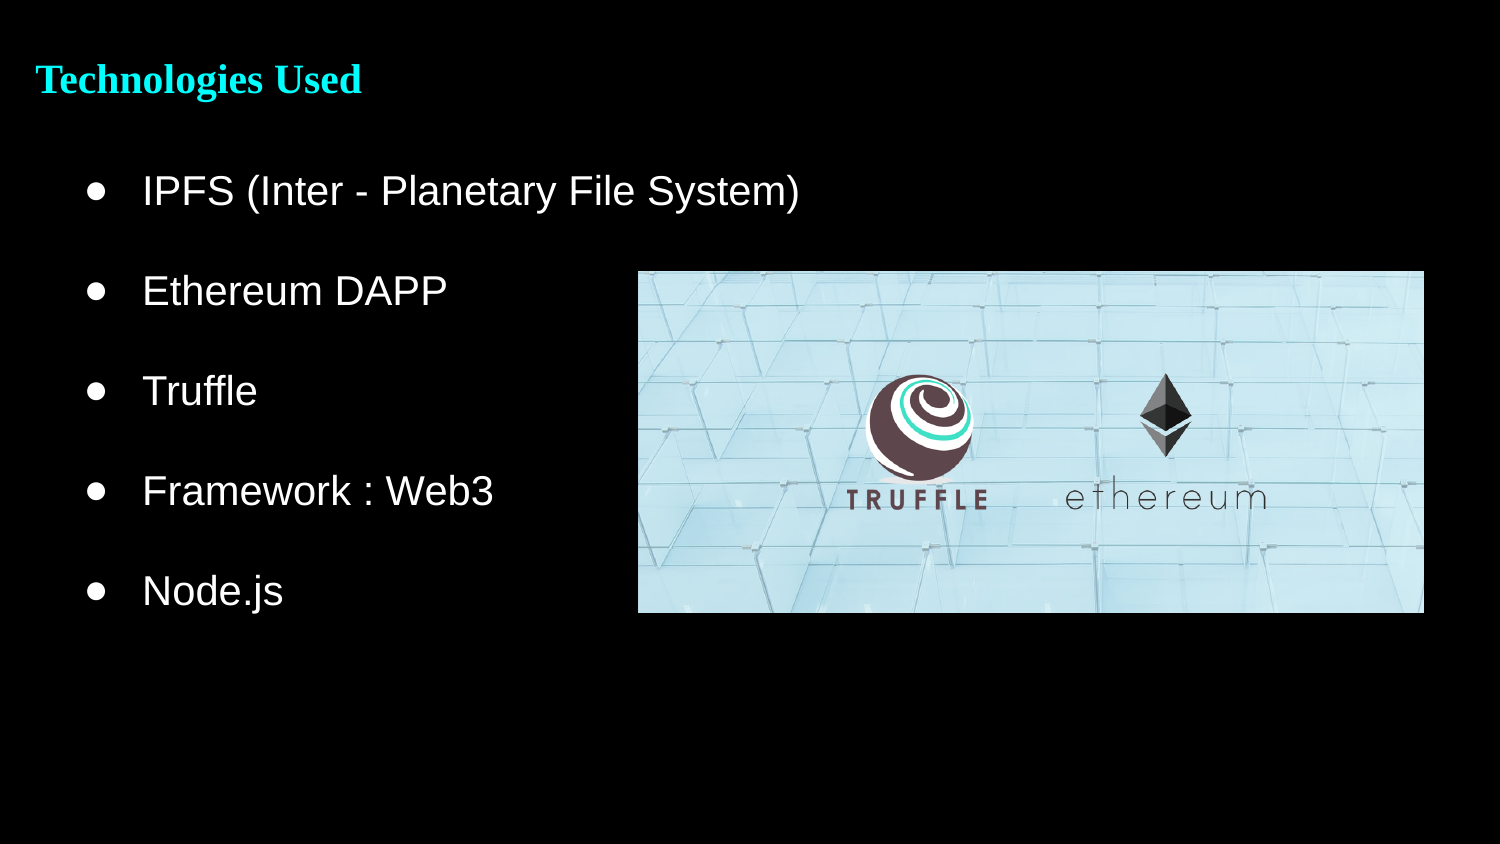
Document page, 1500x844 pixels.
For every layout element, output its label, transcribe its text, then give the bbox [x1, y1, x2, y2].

text_box IPFS (Inter - Planetary File System) Ethereum DAPP Truffle Framework : Web3 Node.js [52, 148, 1459, 629]
picture [638, 271, 1424, 614]
text_box Technologies Used [20, 37, 1474, 118]
